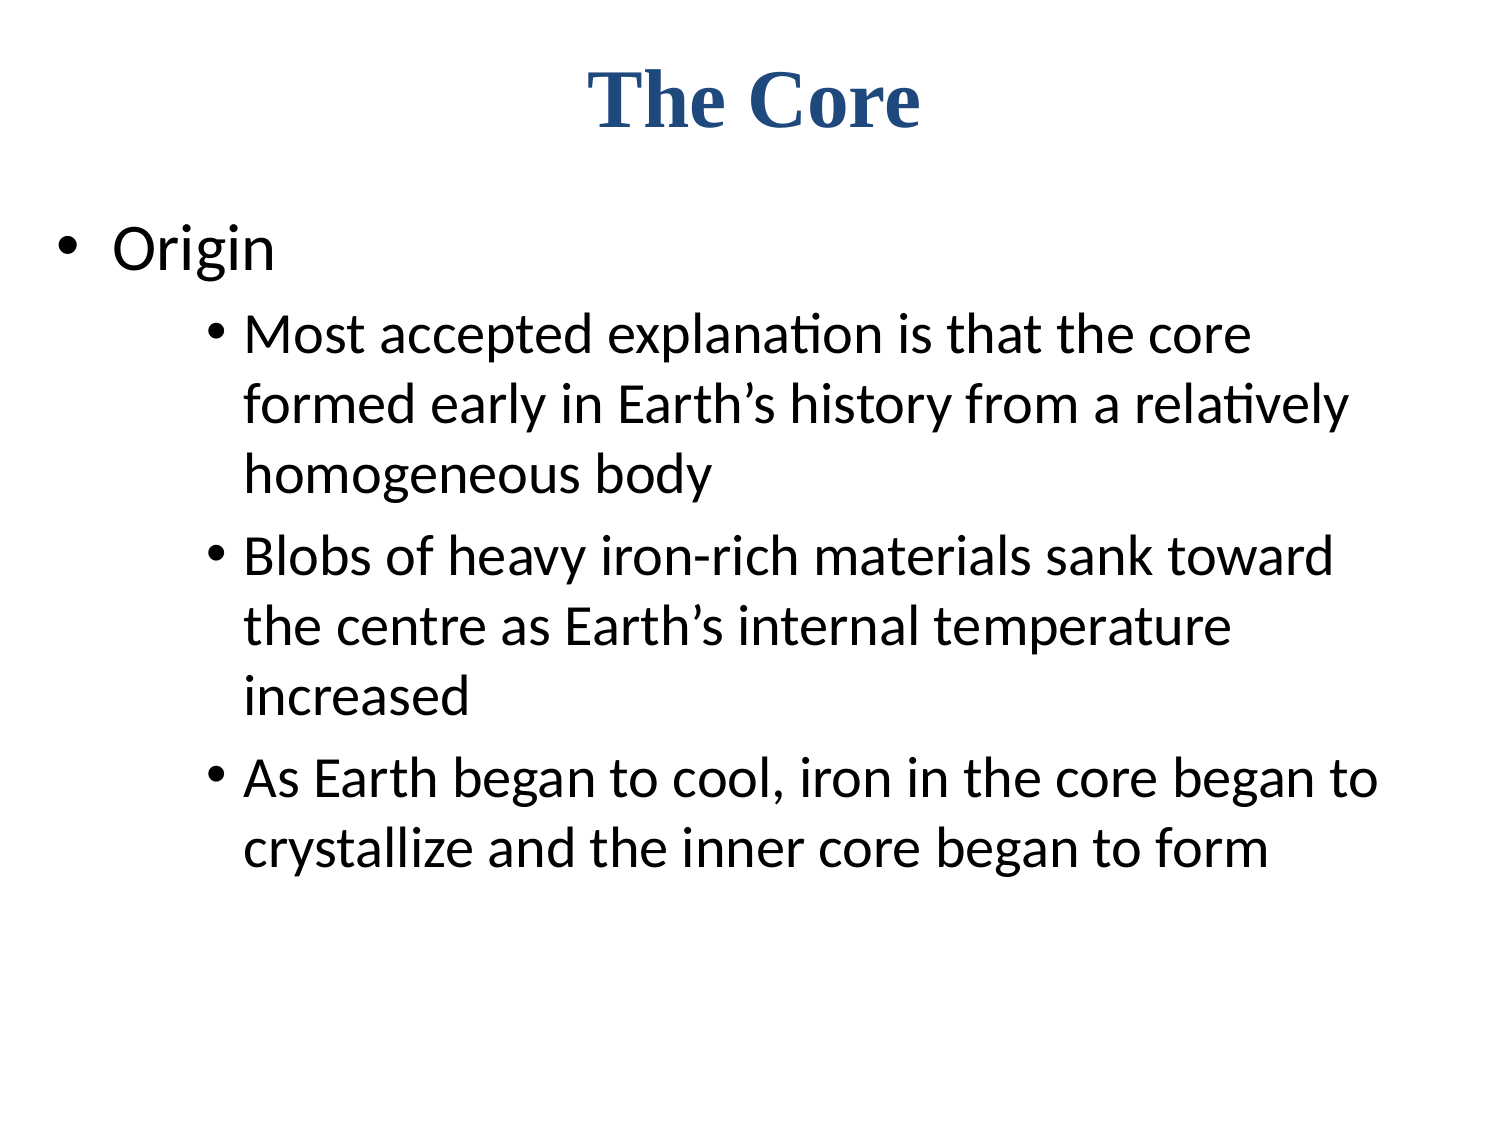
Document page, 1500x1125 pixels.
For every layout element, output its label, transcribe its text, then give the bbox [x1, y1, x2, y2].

text_box The Core [53, 0, 1438, 188]
list Origin Most accepted explanation is that the core formed early in Earth’s history from a relatively homogeneous body Blobs of heavy iron-rich materials sank toward the centre as Earth’s internal temperature increased As Earth began to cool, iron in the core began to crystallize and the inner core began to form [41, 196, 1440, 954]
